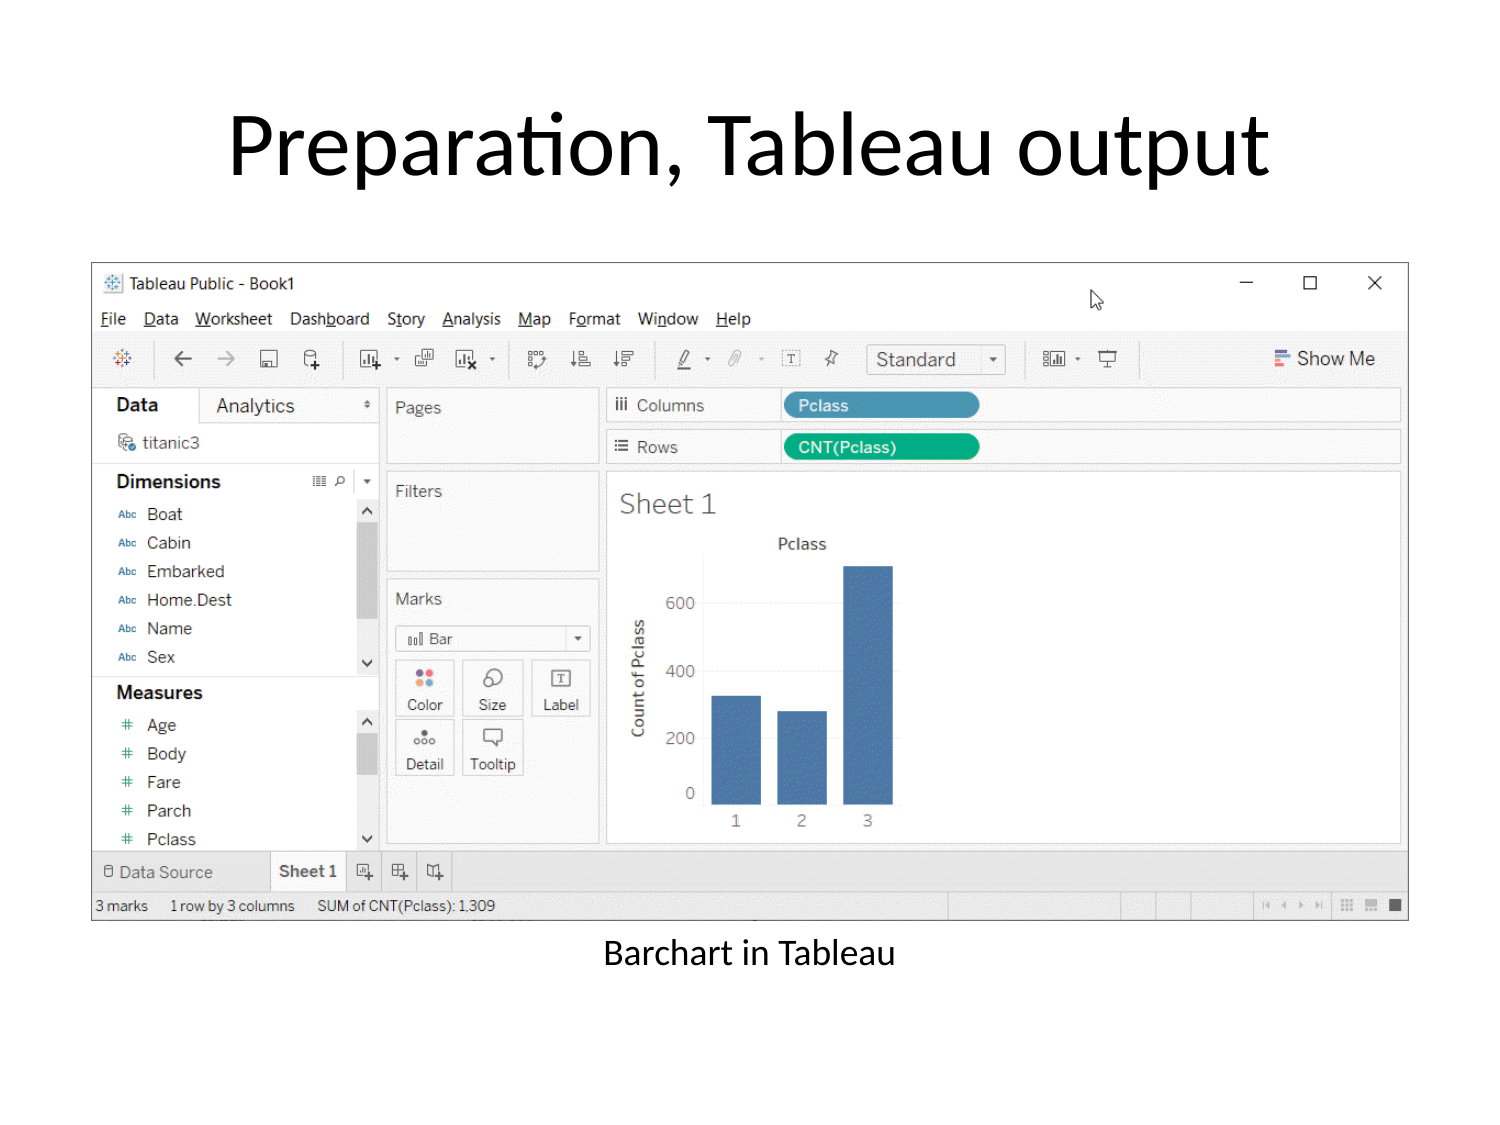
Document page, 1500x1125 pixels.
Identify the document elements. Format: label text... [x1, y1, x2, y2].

title Preparation, Tableau output [75, 45, 1425, 233]
picture [91, 262, 1409, 921]
text_box Barchart in Tableau [74, 920, 1425, 1005]
